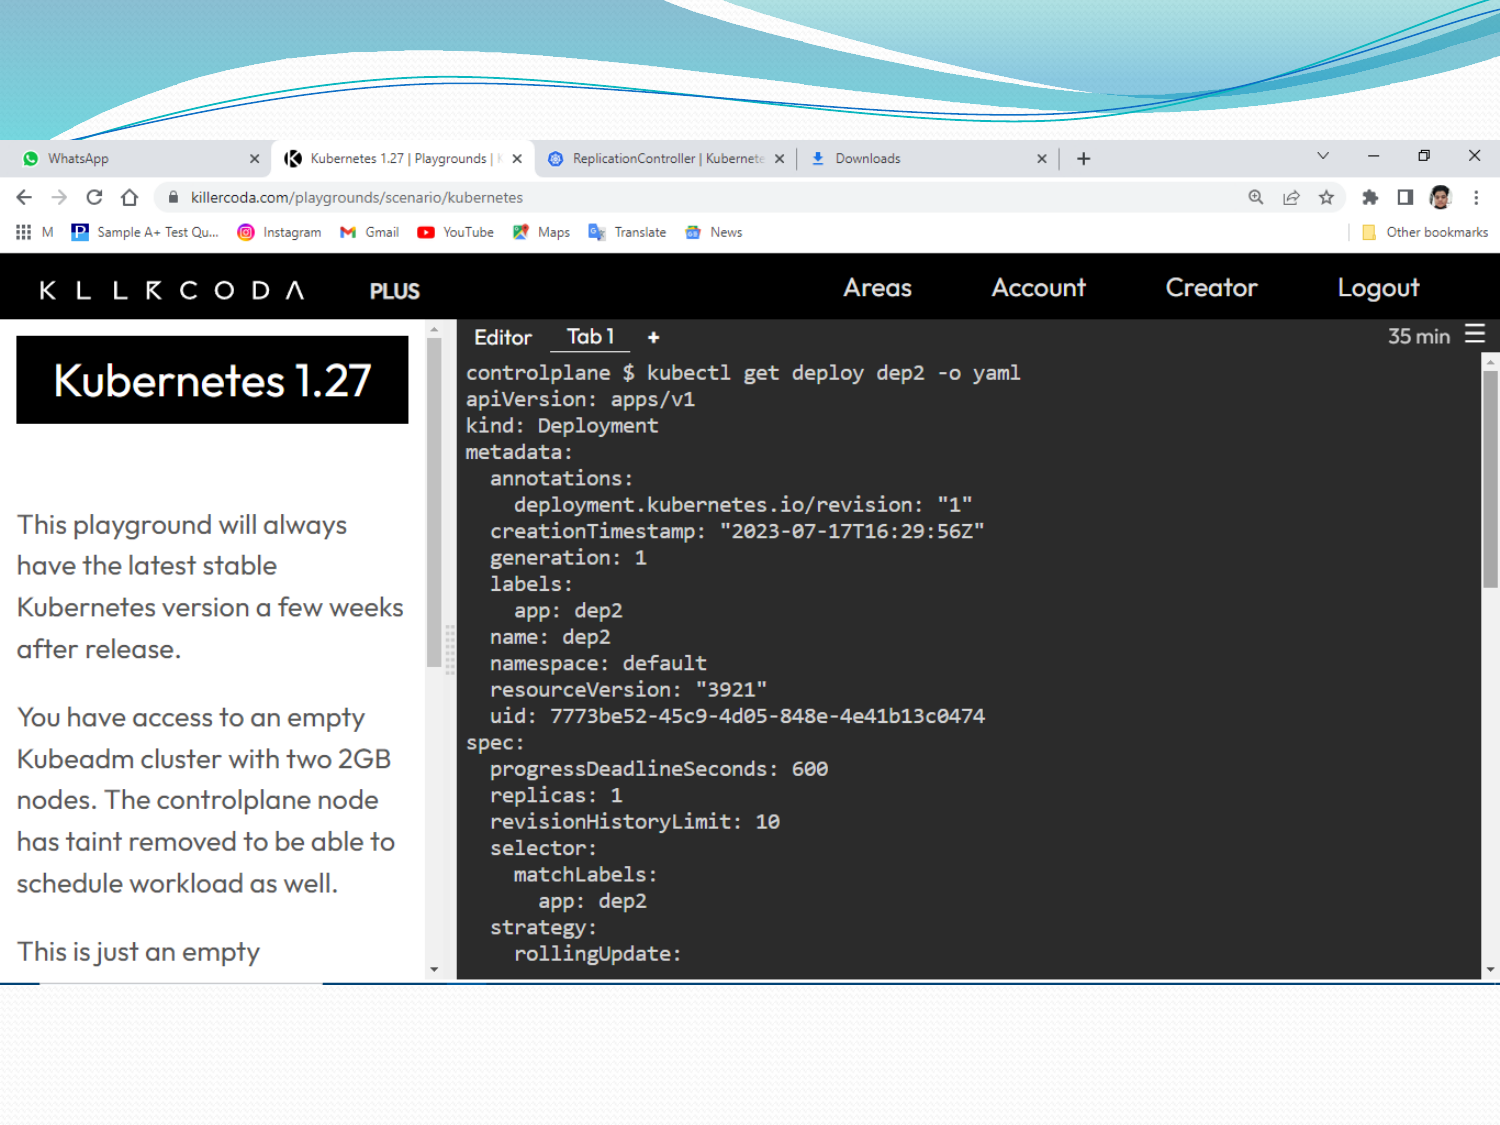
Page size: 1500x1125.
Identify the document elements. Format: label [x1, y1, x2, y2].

picture [0, 140, 1500, 985]
